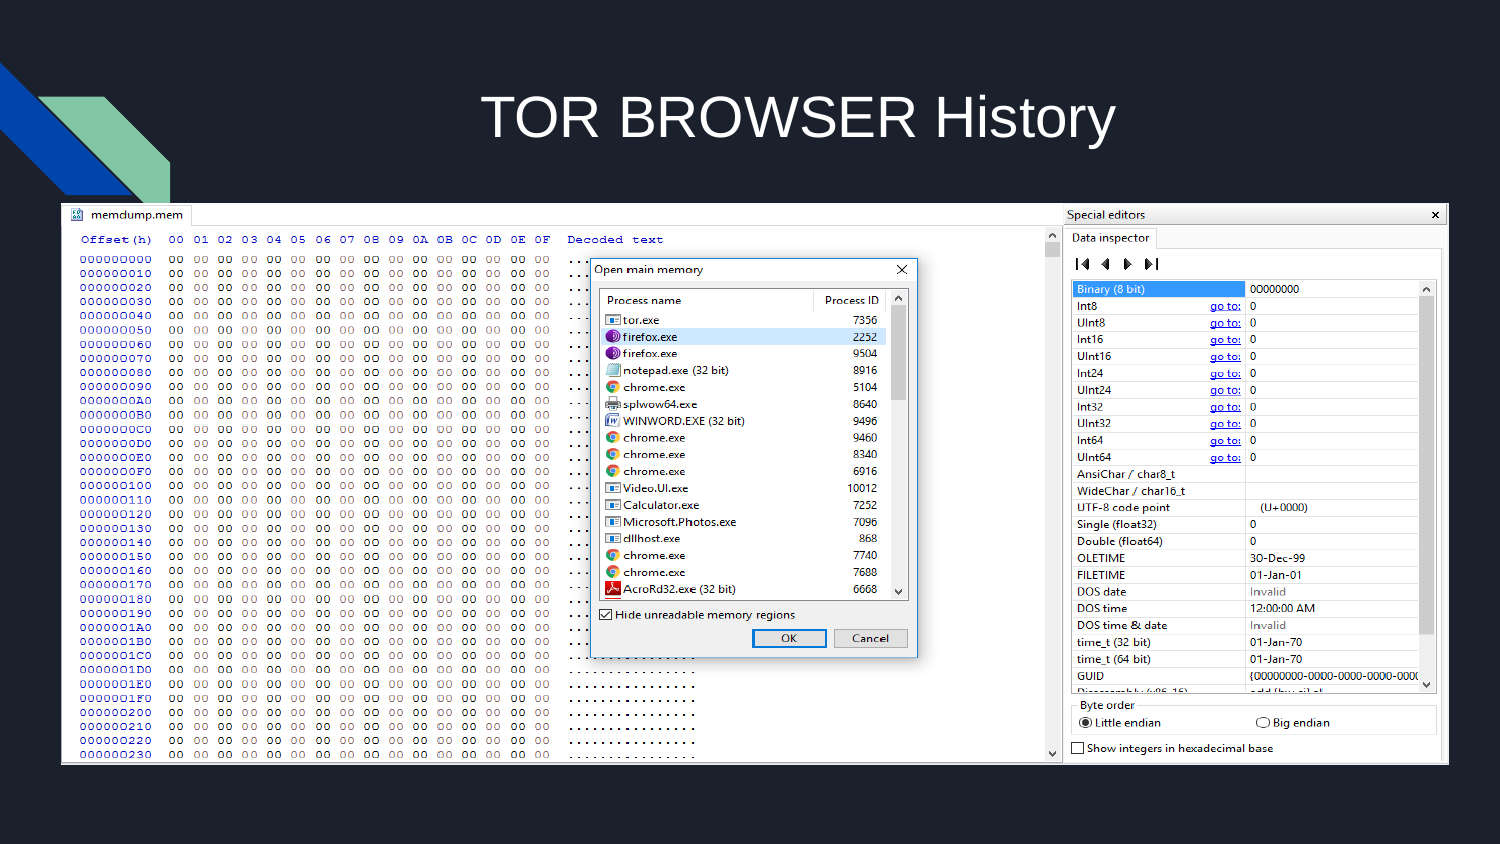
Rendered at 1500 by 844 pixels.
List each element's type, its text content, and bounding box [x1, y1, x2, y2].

title TOR BROWSER History [229, 64, 1368, 181]
picture [60, 203, 1450, 765]
